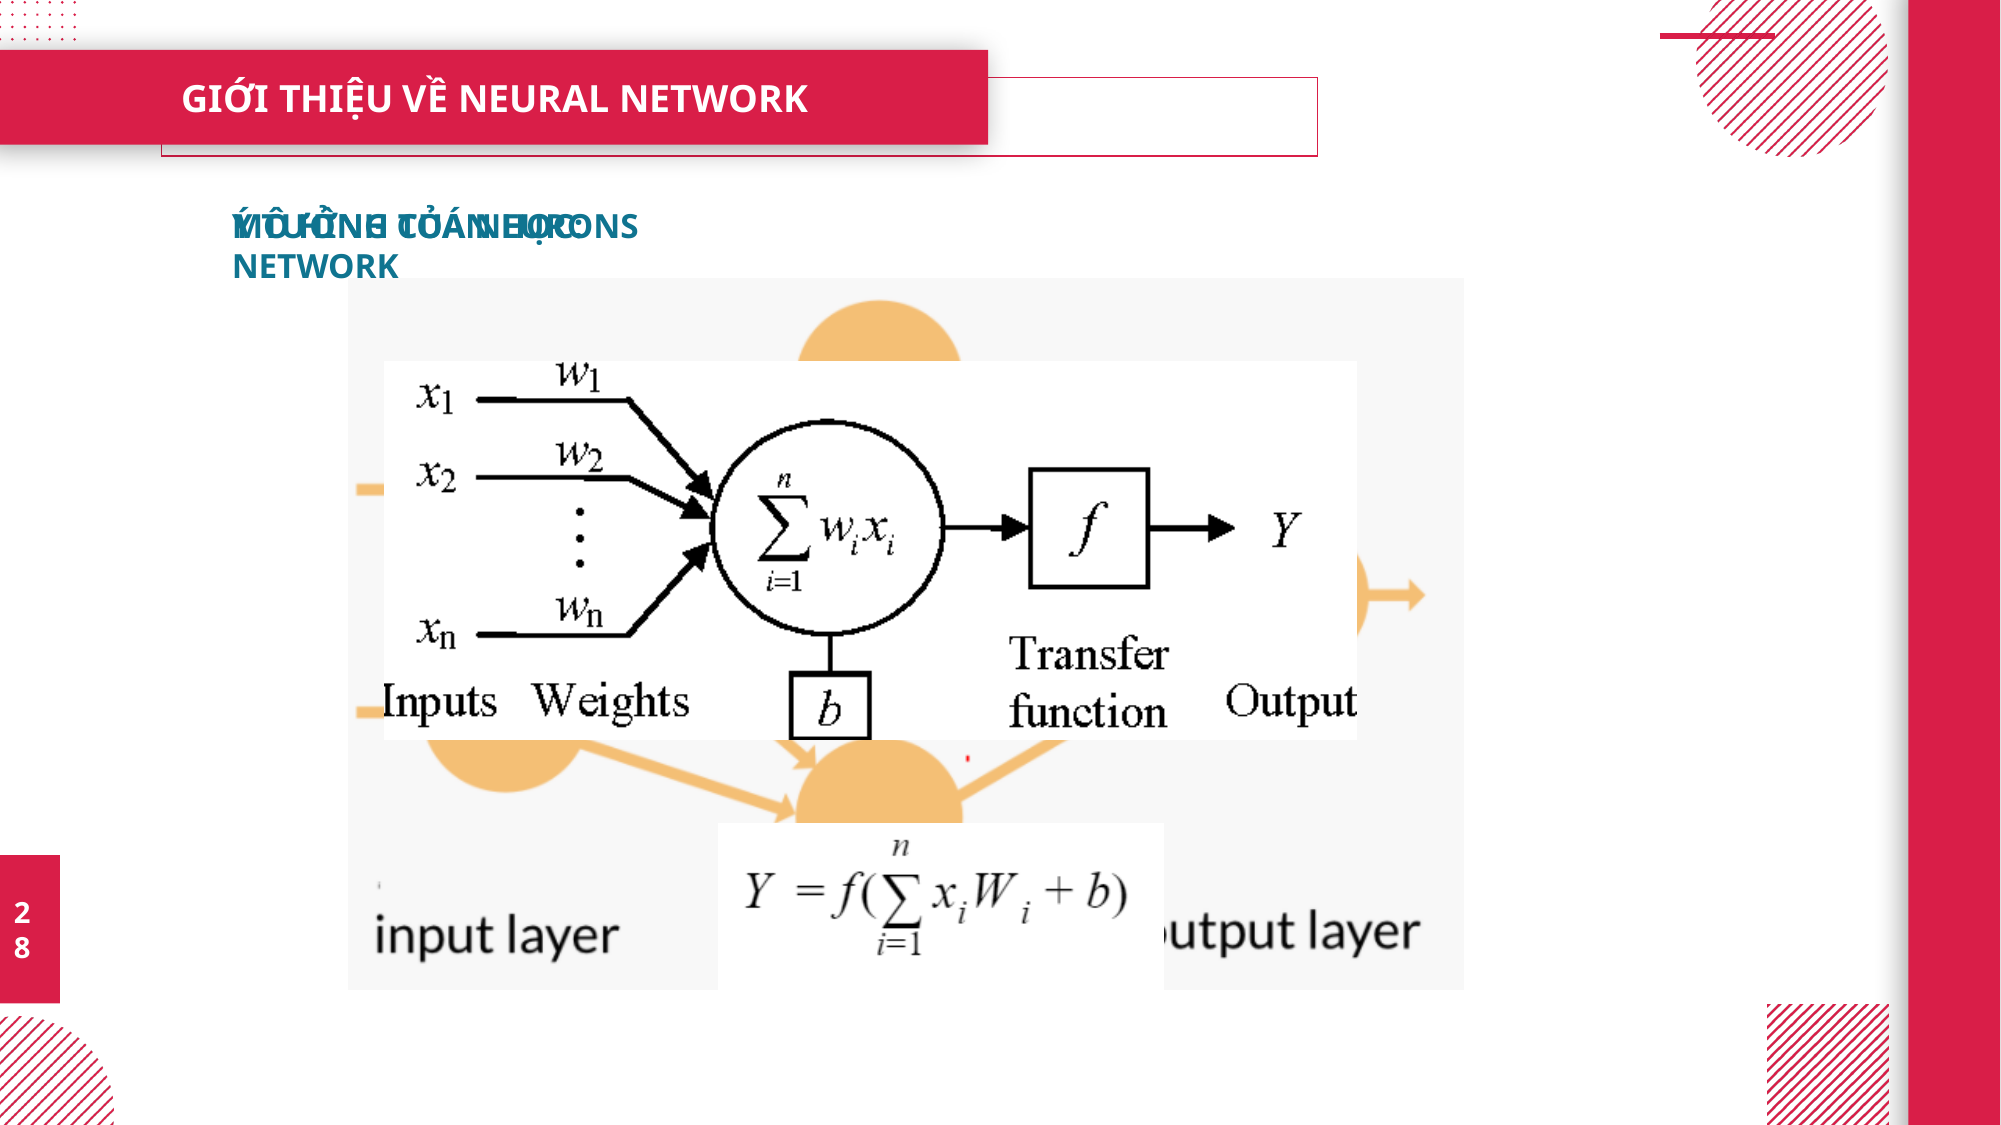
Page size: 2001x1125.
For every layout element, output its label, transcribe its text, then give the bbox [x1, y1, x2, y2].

picture [348, 278, 1464, 990]
text_box Ý TƯỞNG CỦA NEURONS NETWORK [216, 253, 761, 293]
picture [0, 1016, 114, 1125]
text_box [994, 152, 1318, 157]
text_box MÔ HÌNH TOÁN HỌC: [216, 197, 761, 253]
picture [1767, 1004, 1889, 1125]
picture [1696, 0, 1888, 157]
text_box GIỚI THIỆU VỀ NEURAL NETWORK [0, 49, 989, 145]
text_box 28 [0, 855, 60, 1004]
text_box [988, 80, 1318, 152]
